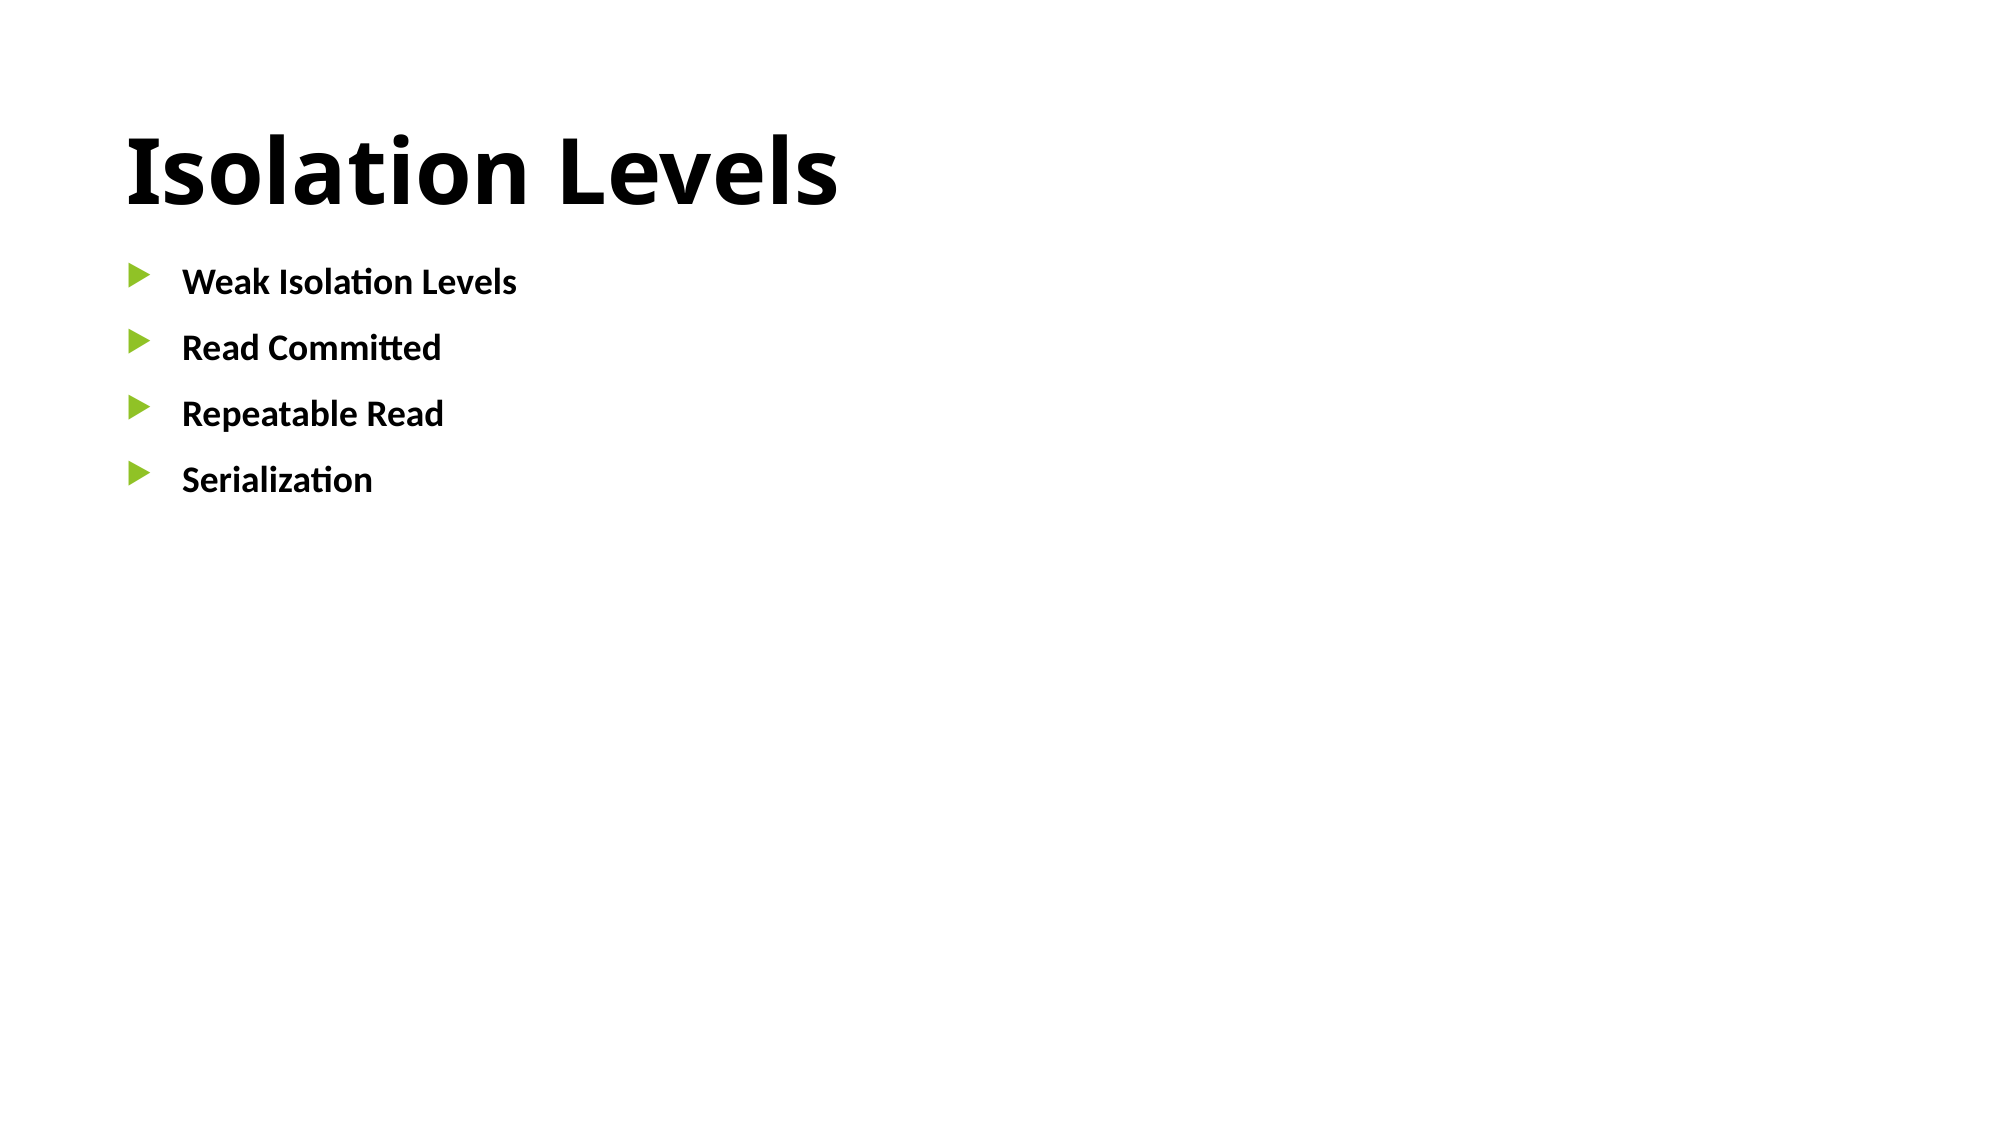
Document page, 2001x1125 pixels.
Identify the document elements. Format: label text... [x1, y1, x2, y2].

title Isolation Levels [111, 99, 1522, 250]
text_box Weak Isolation Levels Read Committed Repeatable Read Serialization [111, 249, 1429, 508]
